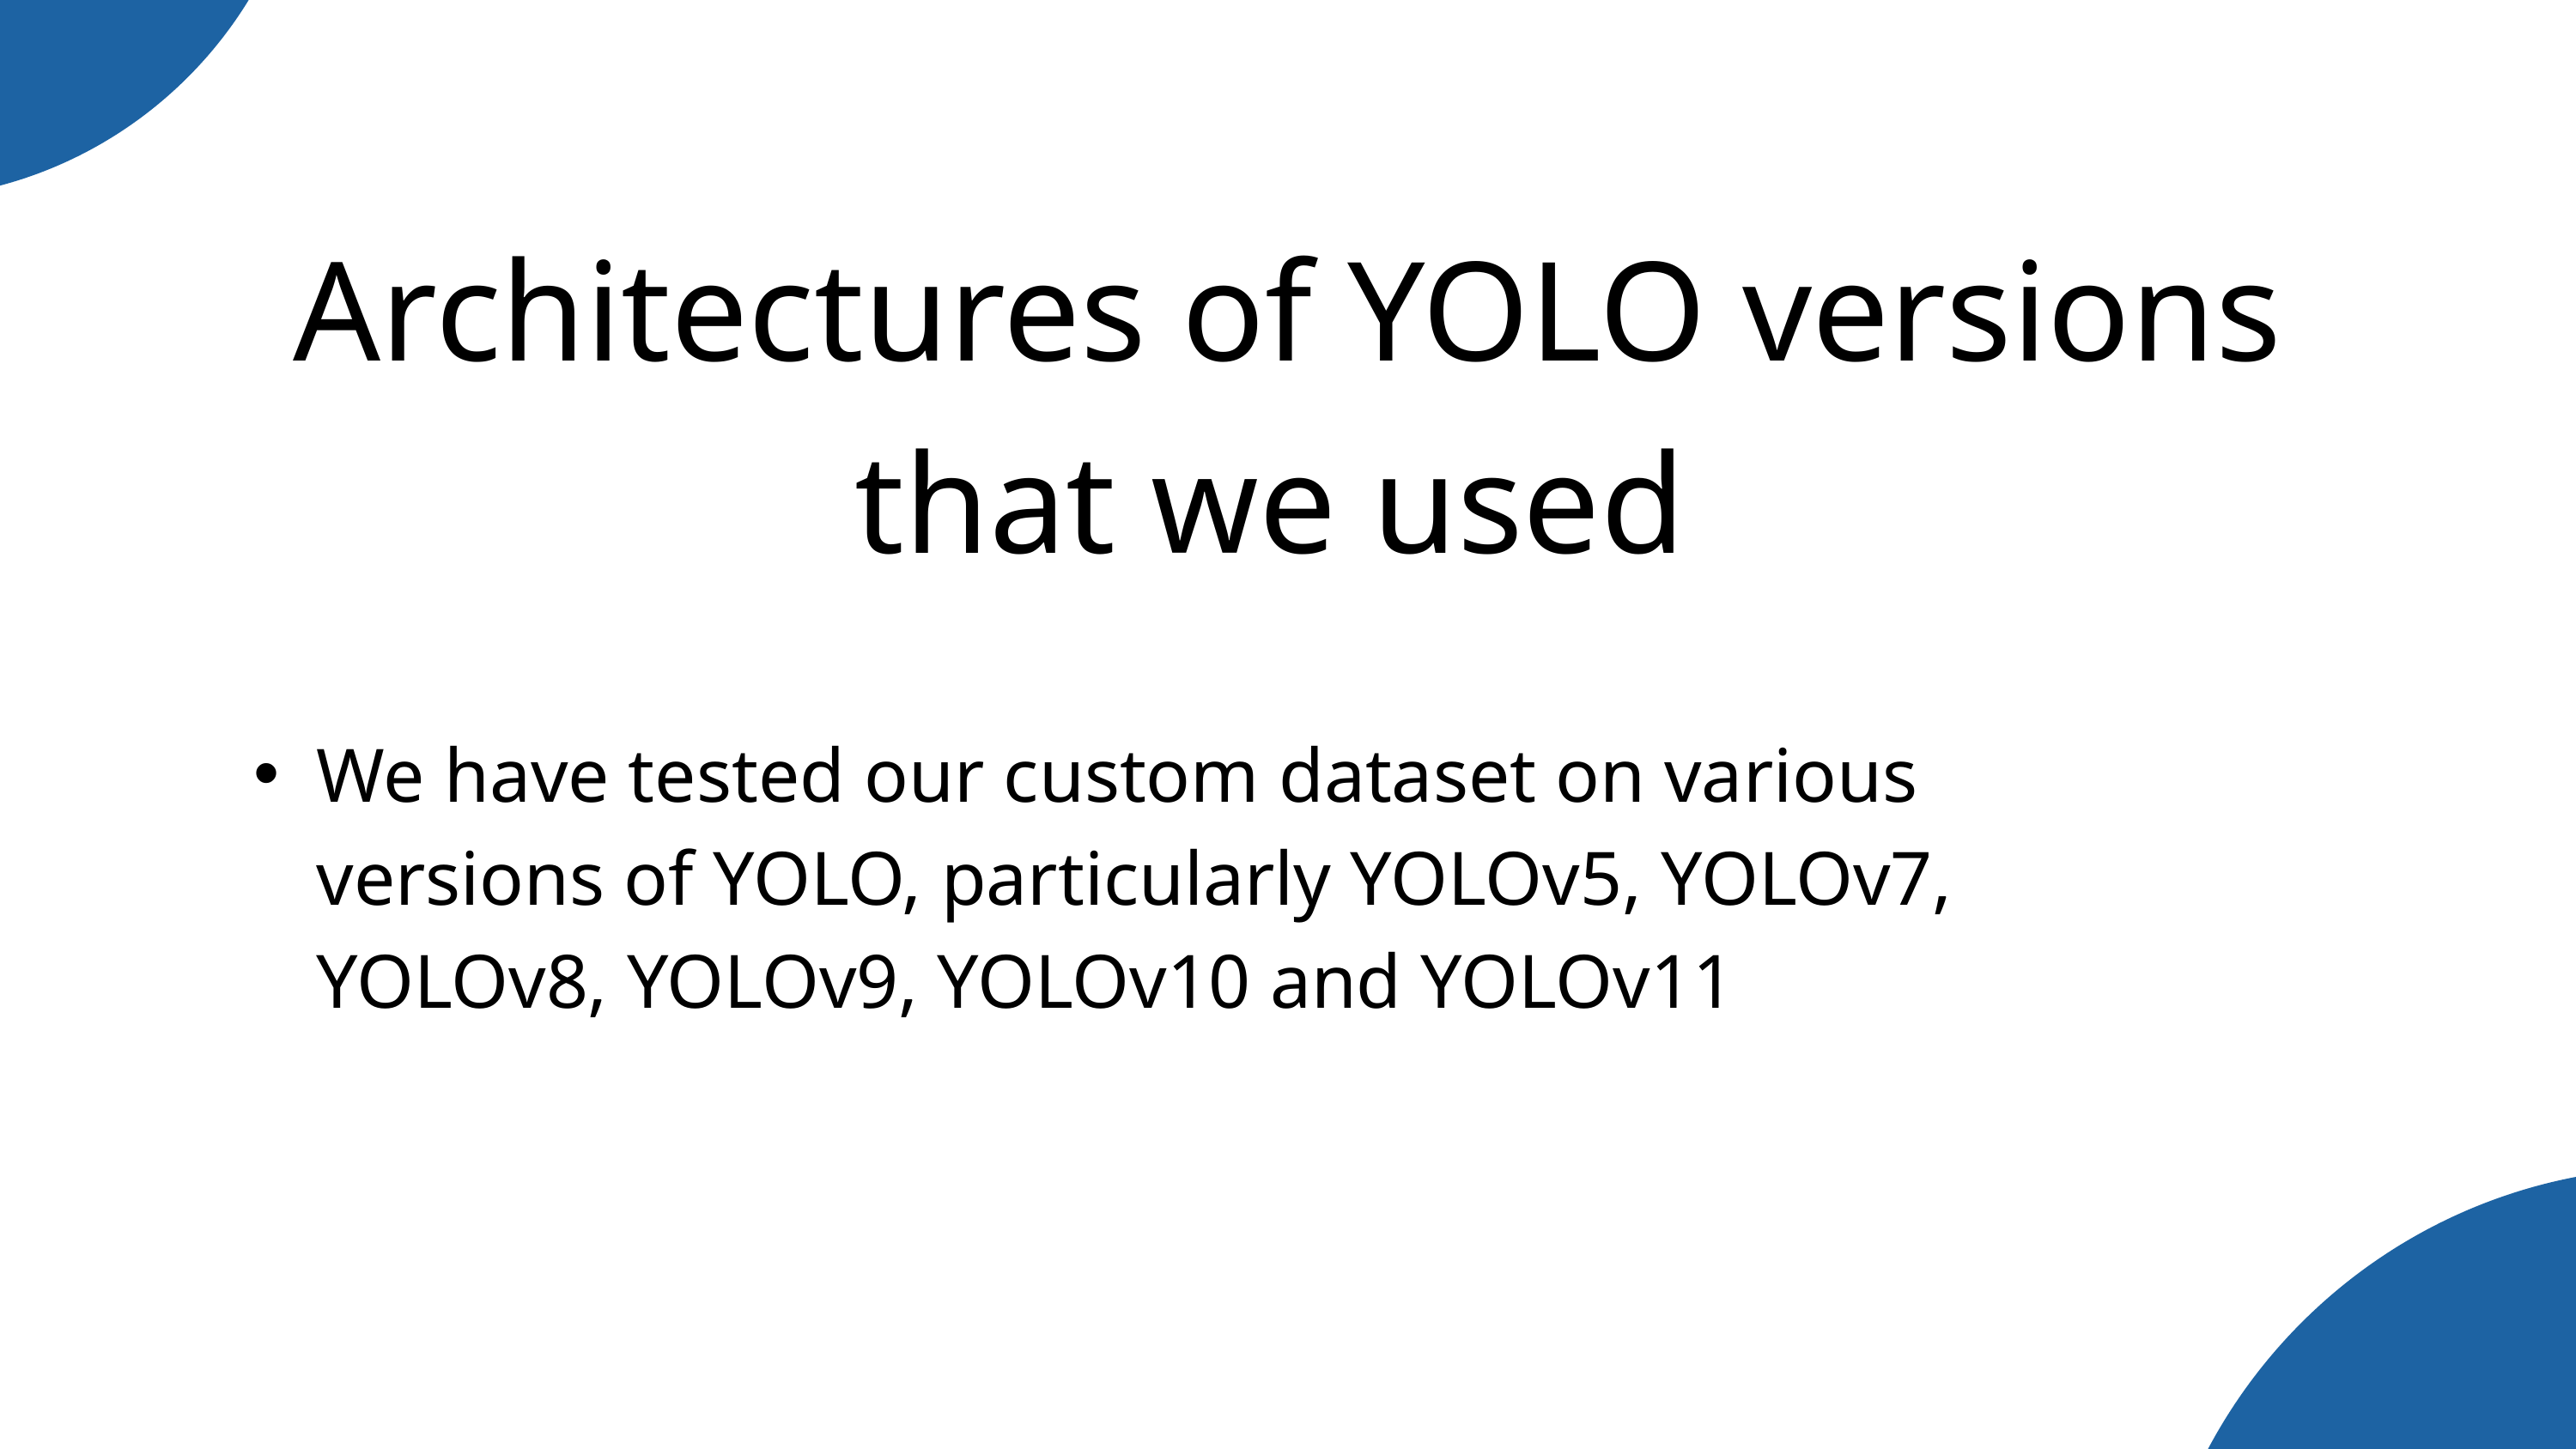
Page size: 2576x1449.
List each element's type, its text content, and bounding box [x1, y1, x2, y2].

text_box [2146, 1167, 2576, 1449]
text_box We have tested our custom dataset on various versions of YOLO, particularly YOLOv5, YOLOv7, YOLOv8, YOLOv9, YOLOv10 and YOLOv11 [191, 713, 2147, 1023]
text_box Architectures of YOLO versions that we used [163, 196, 2412, 581]
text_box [0, 0, 311, 200]
